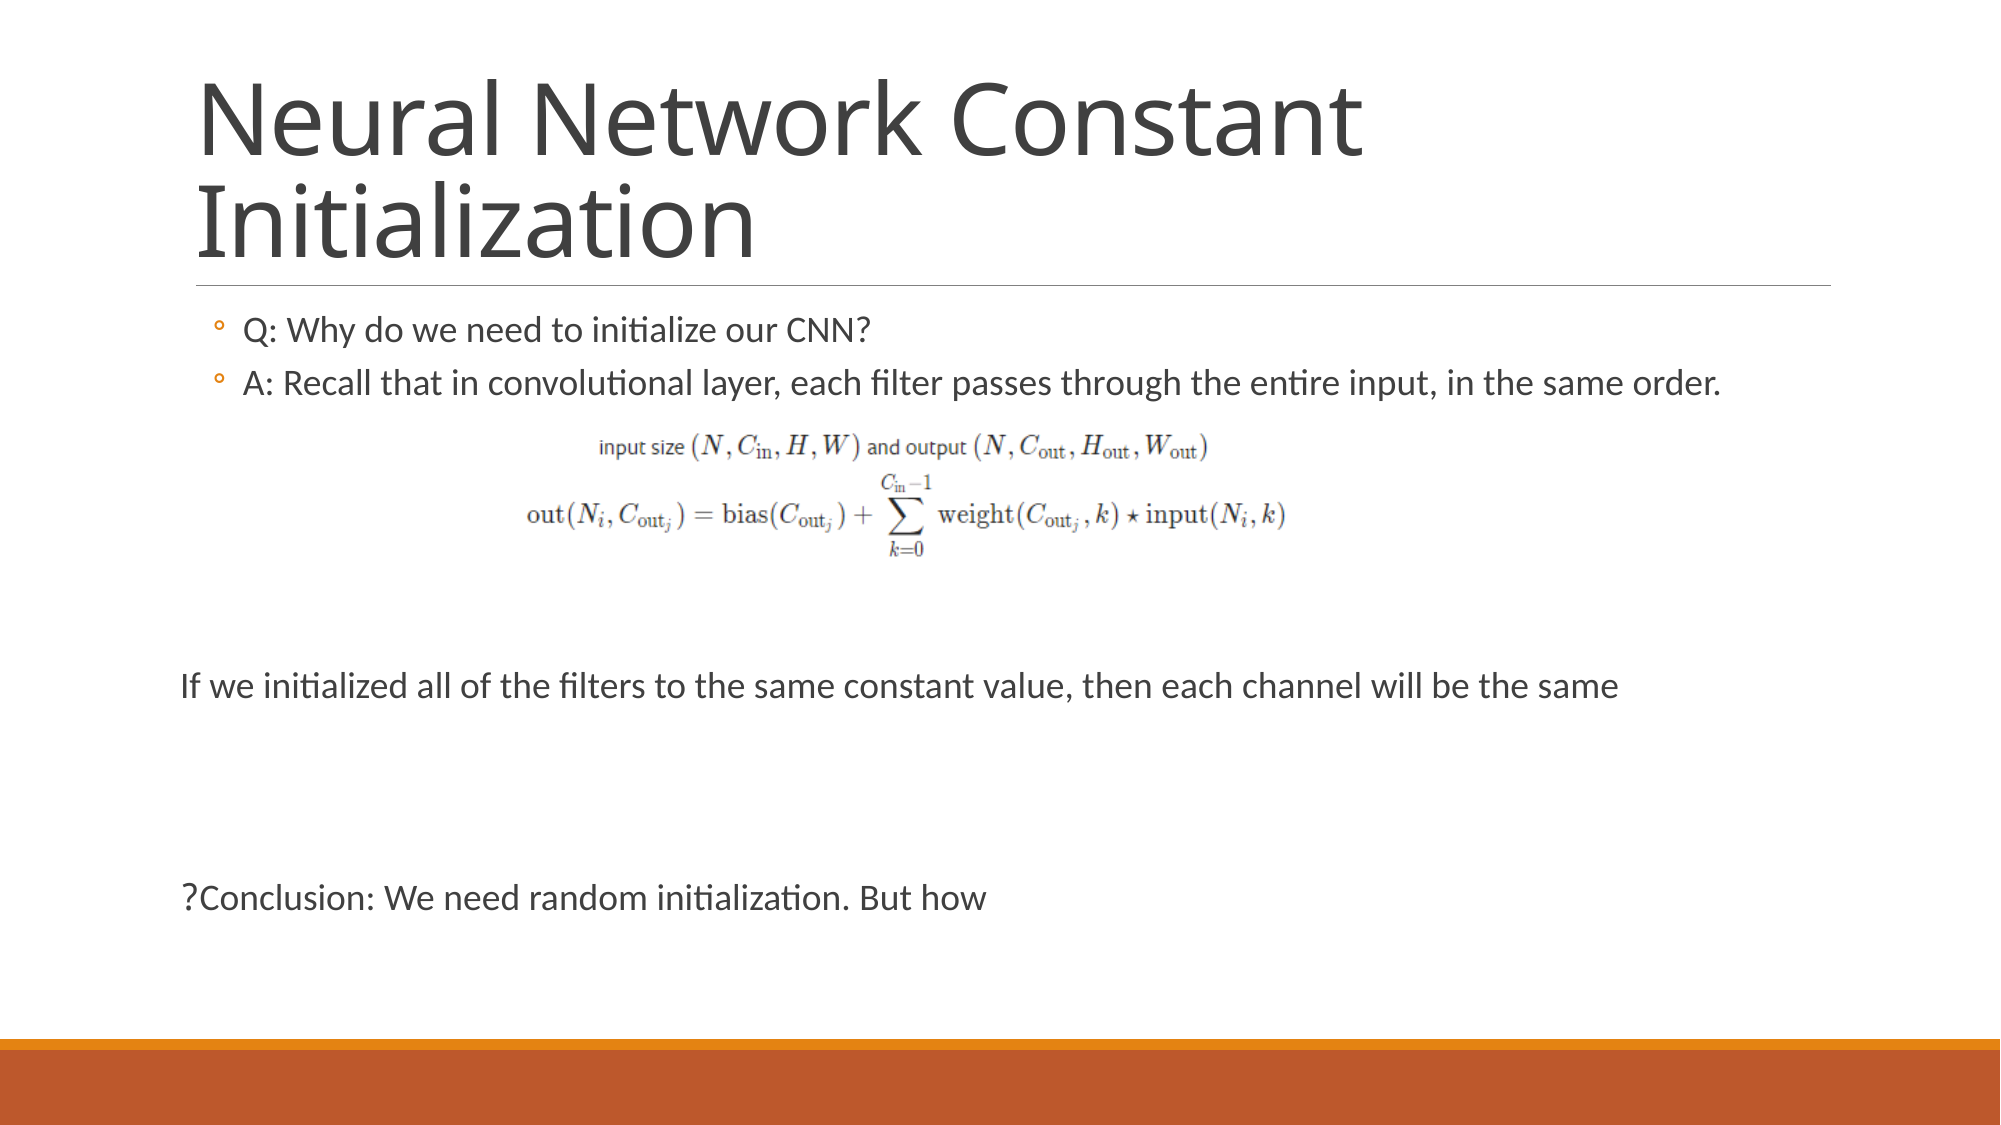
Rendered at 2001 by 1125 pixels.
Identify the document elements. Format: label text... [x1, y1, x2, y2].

title Neural Network Constant Initialization [180, 47, 1830, 285]
picture [512, 420, 1316, 579]
